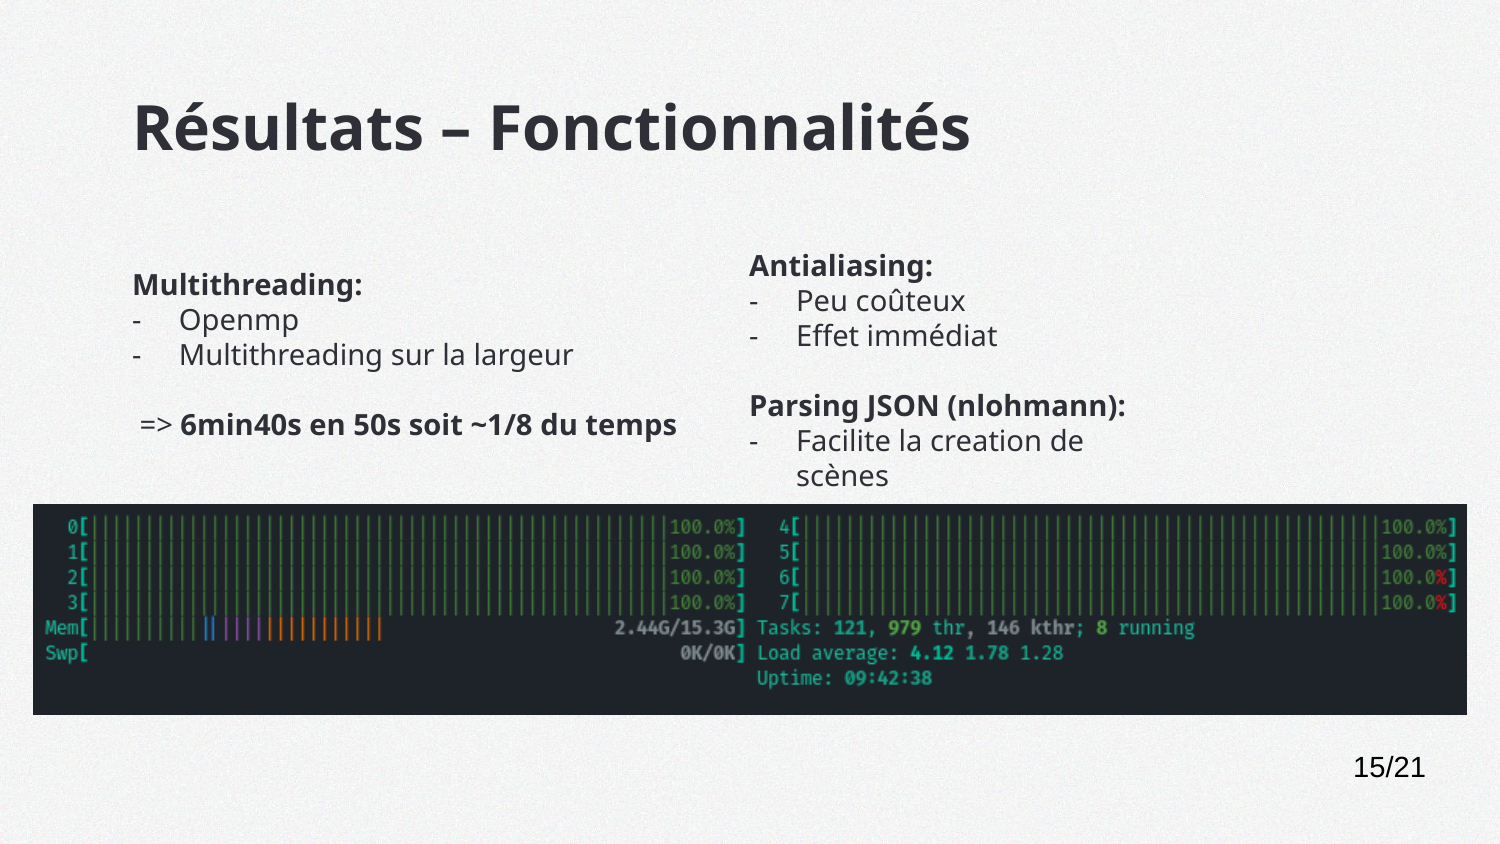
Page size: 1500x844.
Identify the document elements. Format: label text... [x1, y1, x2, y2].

text_box Antialiasing: Peu coûteux Effet immédiat Parsing JSON (nlohmann): Facilite la creation de scènes [734, 232, 1171, 503]
list Multithreading: Openmp Multithreading sur la largeur => 6min40s en 50s soit ~1/8 du temps [116, 251, 734, 503]
text_box 15/21 [1338, 725, 1465, 807]
title Résultats – Fonctionnalités [116, 94, 1383, 167]
picture [0, 0, 1500, 844]
